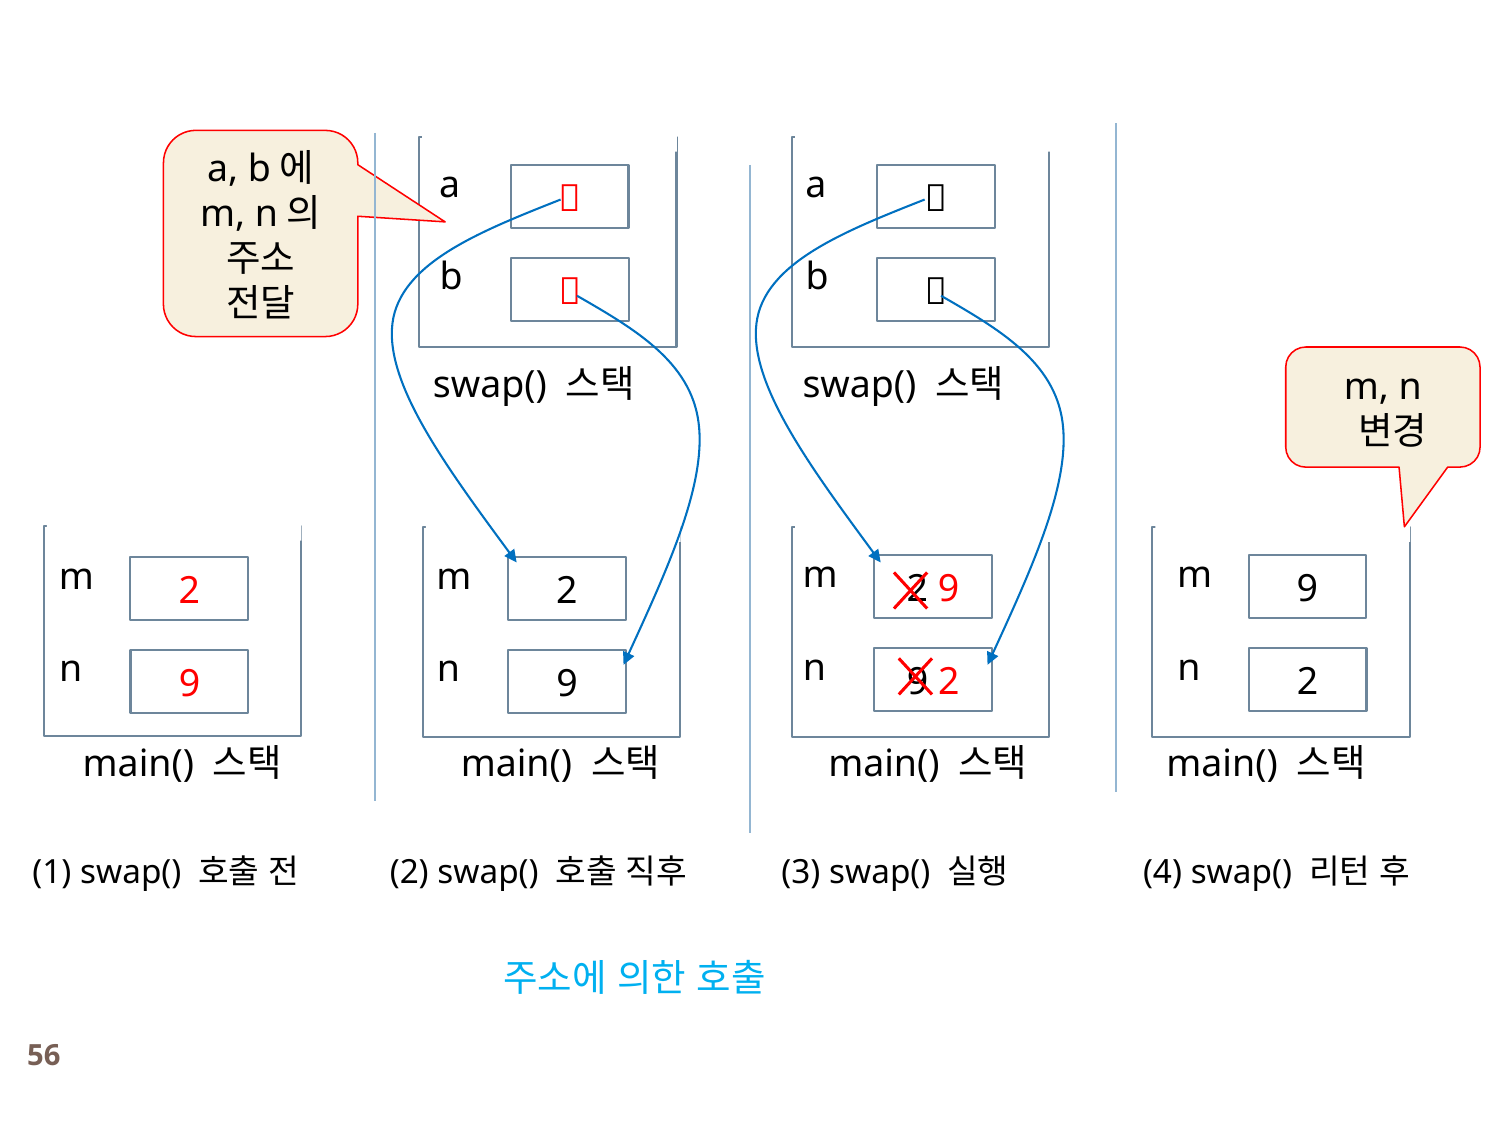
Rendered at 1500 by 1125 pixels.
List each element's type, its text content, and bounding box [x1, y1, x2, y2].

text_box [17, 125, 1483, 1008]
slide_number 56 [0, 1025, 88, 1088]
